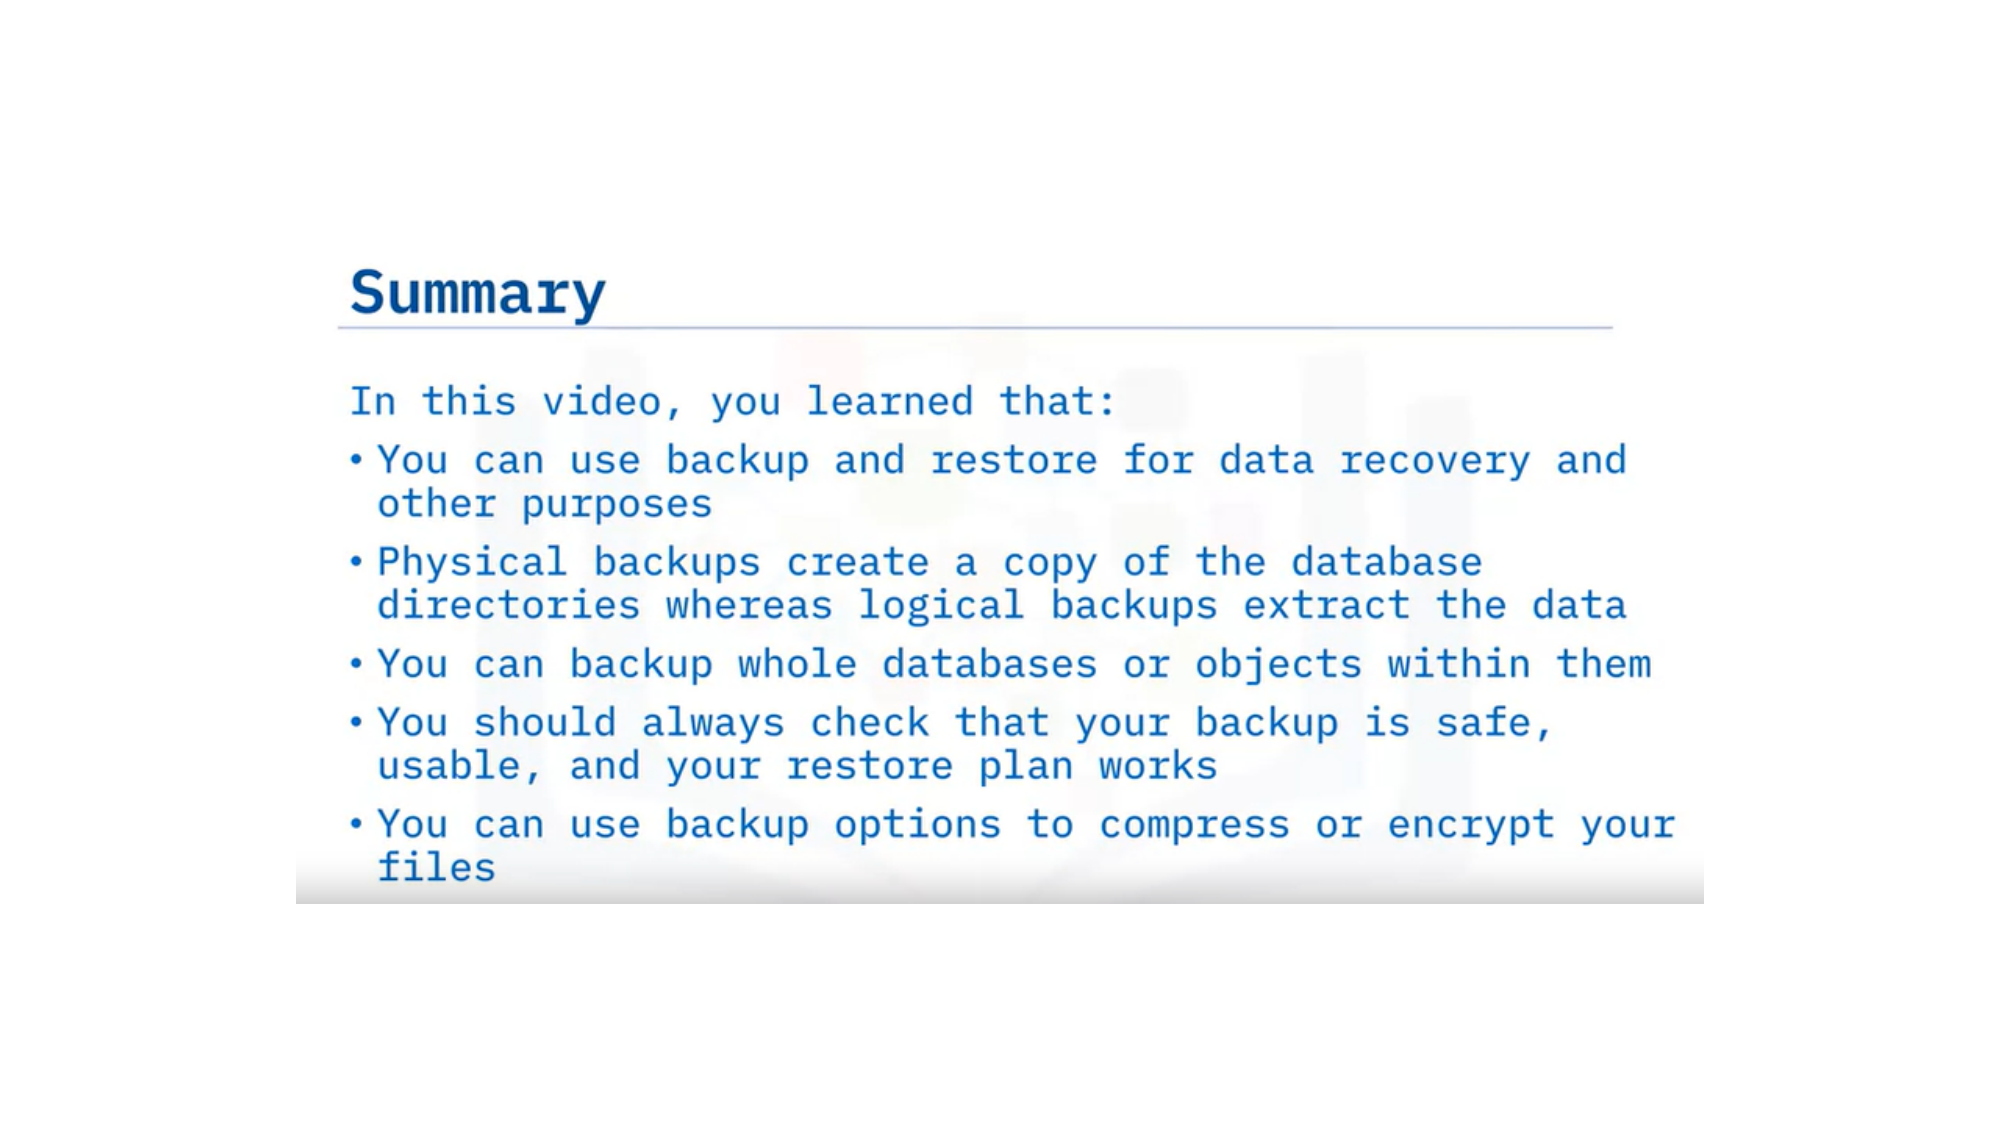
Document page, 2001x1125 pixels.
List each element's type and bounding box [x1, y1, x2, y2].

picture [296, 221, 1704, 904]
